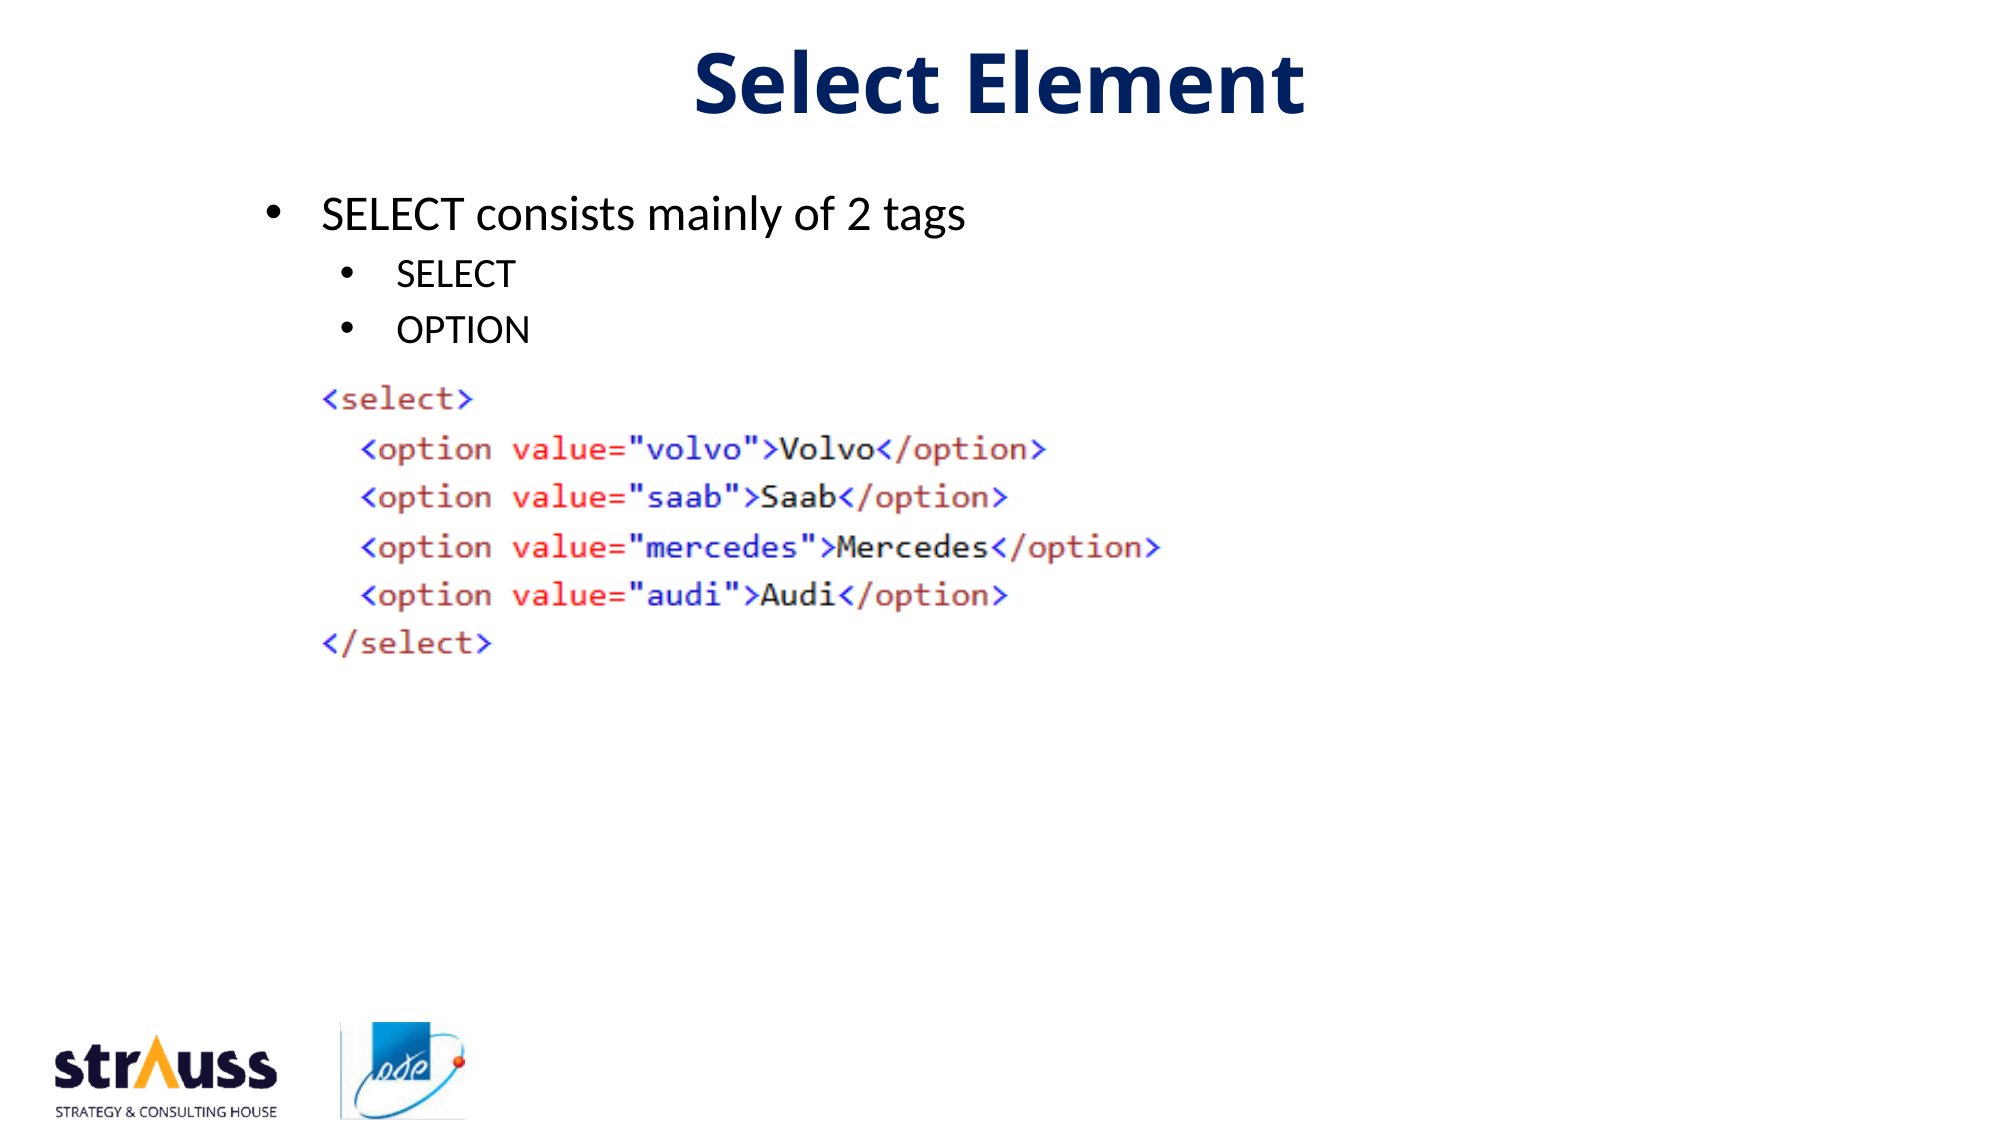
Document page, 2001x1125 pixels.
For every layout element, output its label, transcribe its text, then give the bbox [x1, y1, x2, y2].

picture [315, 377, 1177, 667]
subtitle SELECT consists mainly of 2 tags SELECT OPTION [249, 179, 1865, 990]
picture [339, 1022, 465, 1122]
picture [46, 1026, 283, 1125]
text_box Select Element [315, 34, 1685, 140]
